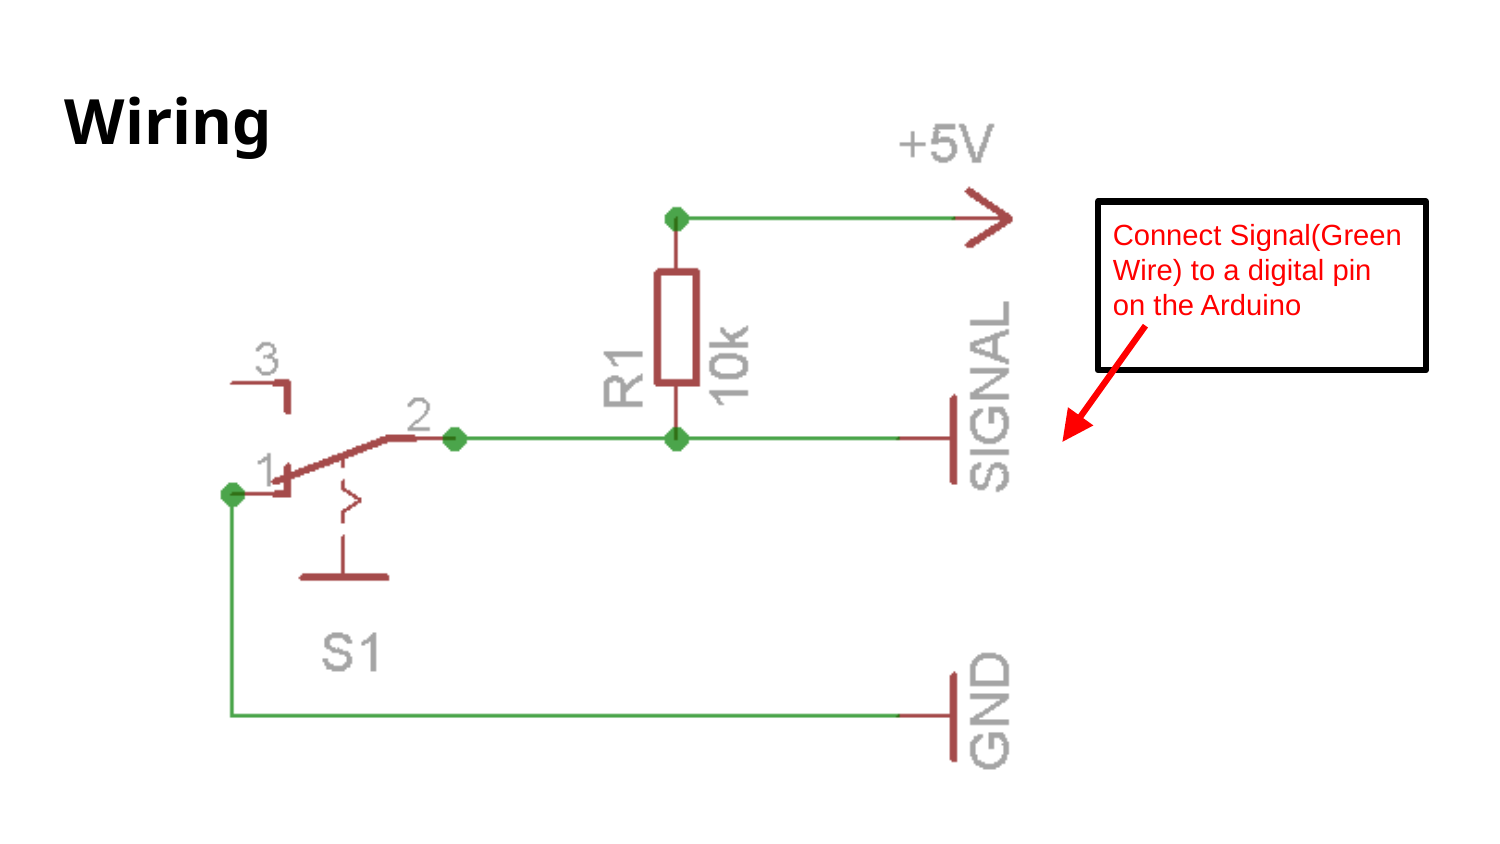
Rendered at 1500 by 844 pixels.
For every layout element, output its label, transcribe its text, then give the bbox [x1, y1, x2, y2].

title Wiring [49, 67, 1448, 173]
text_box Connect Signal(Green Wire) to a digital pin on the Arduino [1097, 201, 1426, 371]
picture [125, 91, 1063, 793]
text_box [1062, 325, 1146, 442]
